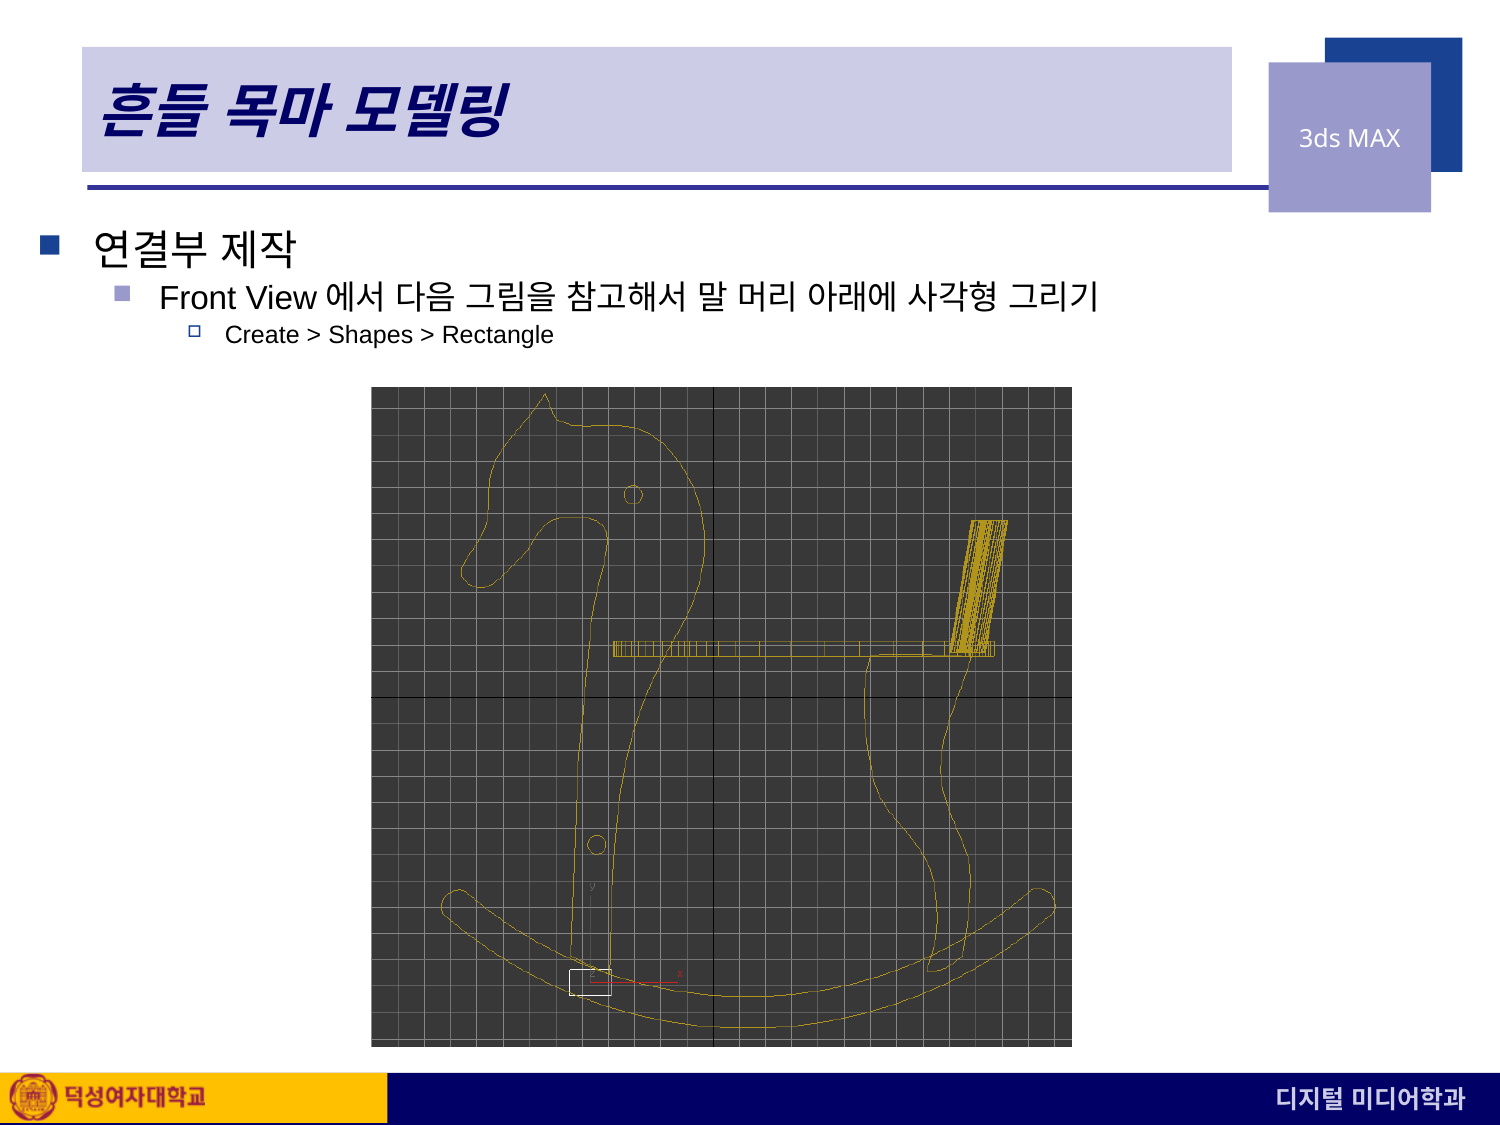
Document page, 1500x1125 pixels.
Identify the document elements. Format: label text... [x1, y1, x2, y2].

text_box 연결부 제작 Front View에서 다음 그림을 참고해서 말 머리 아래에 사각형 그리기 Create > Shapes > Rectangle [22, 163, 1500, 993]
picture [371, 387, 1072, 1047]
title 흔들 목마 모델링 [81, 46, 1233, 163]
picture [0, 1034, 229, 1125]
